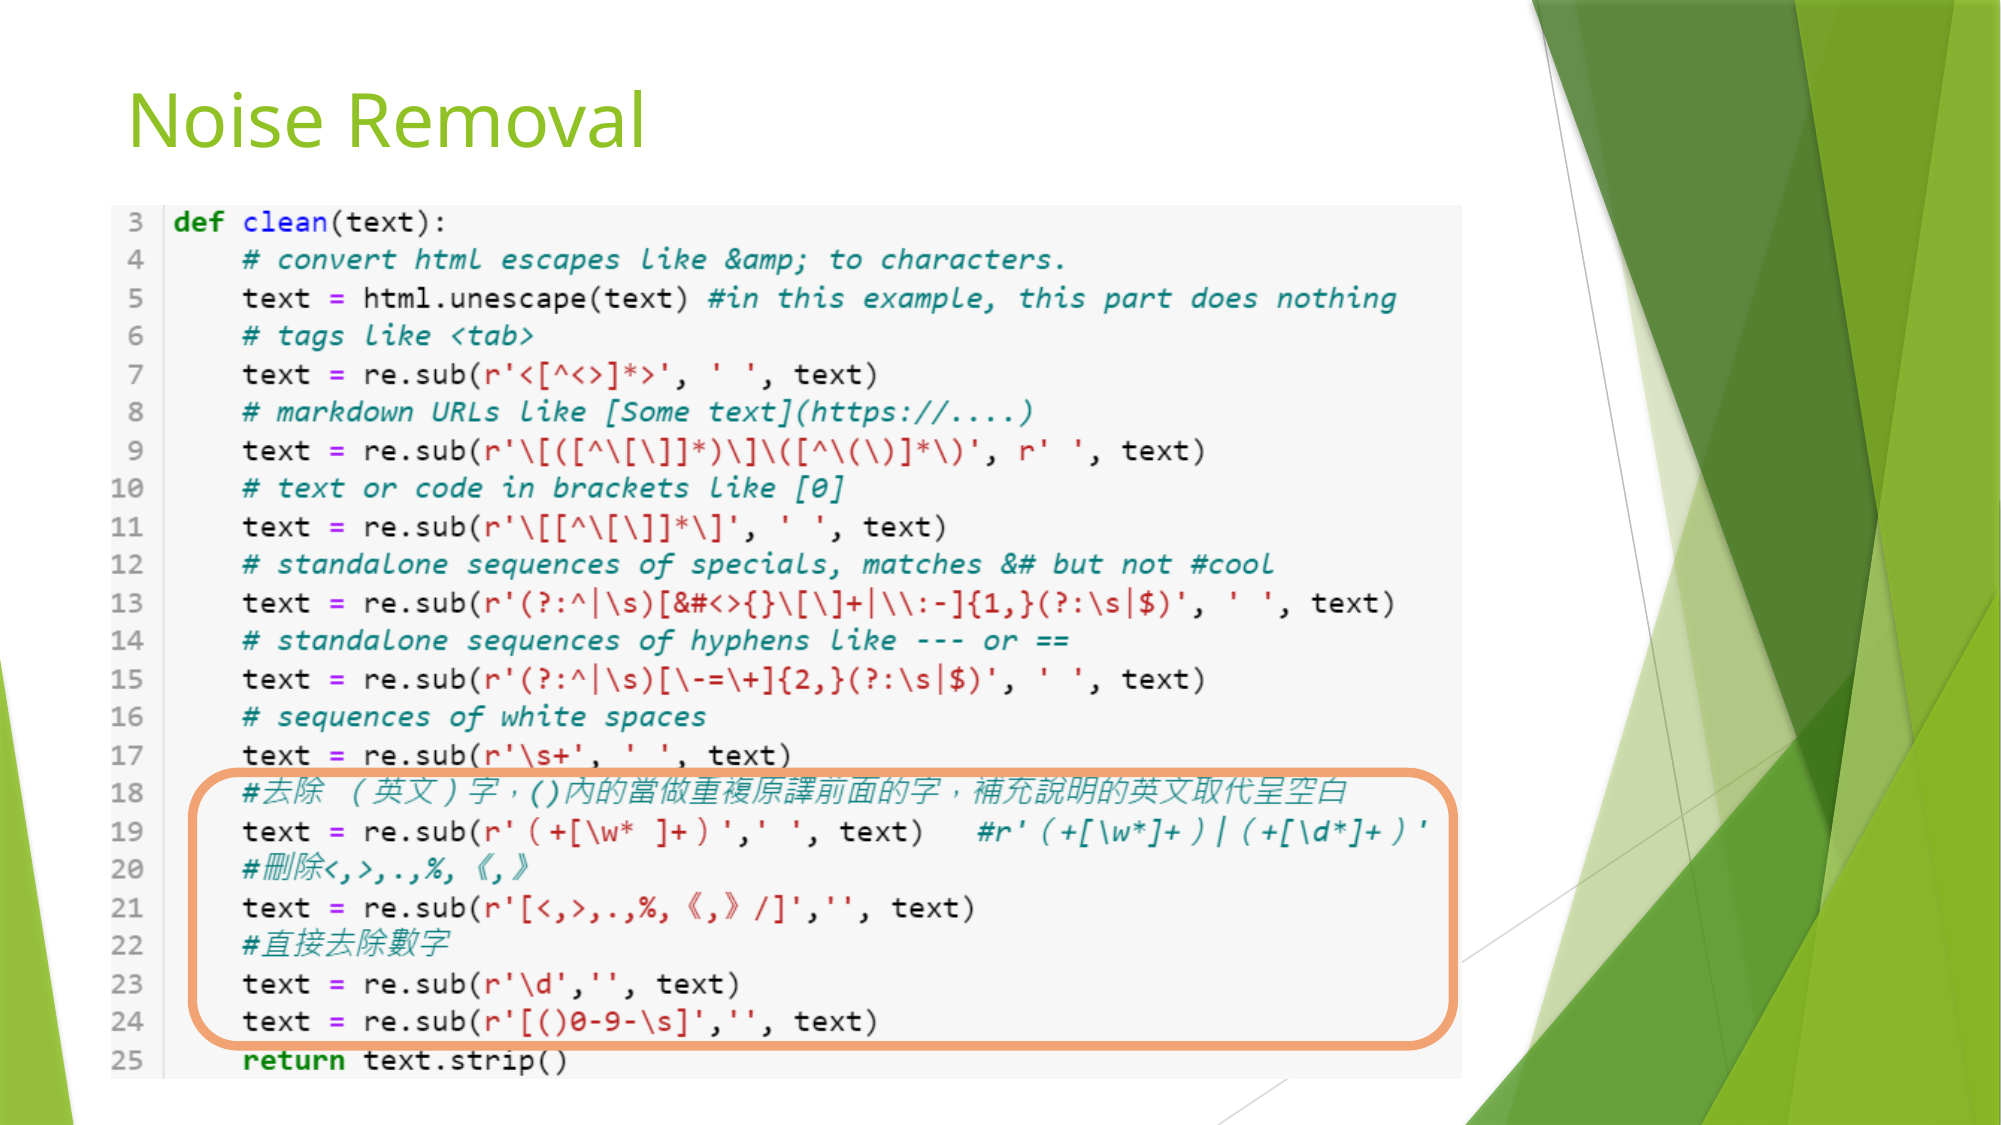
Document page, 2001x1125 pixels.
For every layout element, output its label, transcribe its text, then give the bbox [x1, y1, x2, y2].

picture [110, 205, 1462, 1080]
title Noise Removal [111, 64, 1522, 282]
